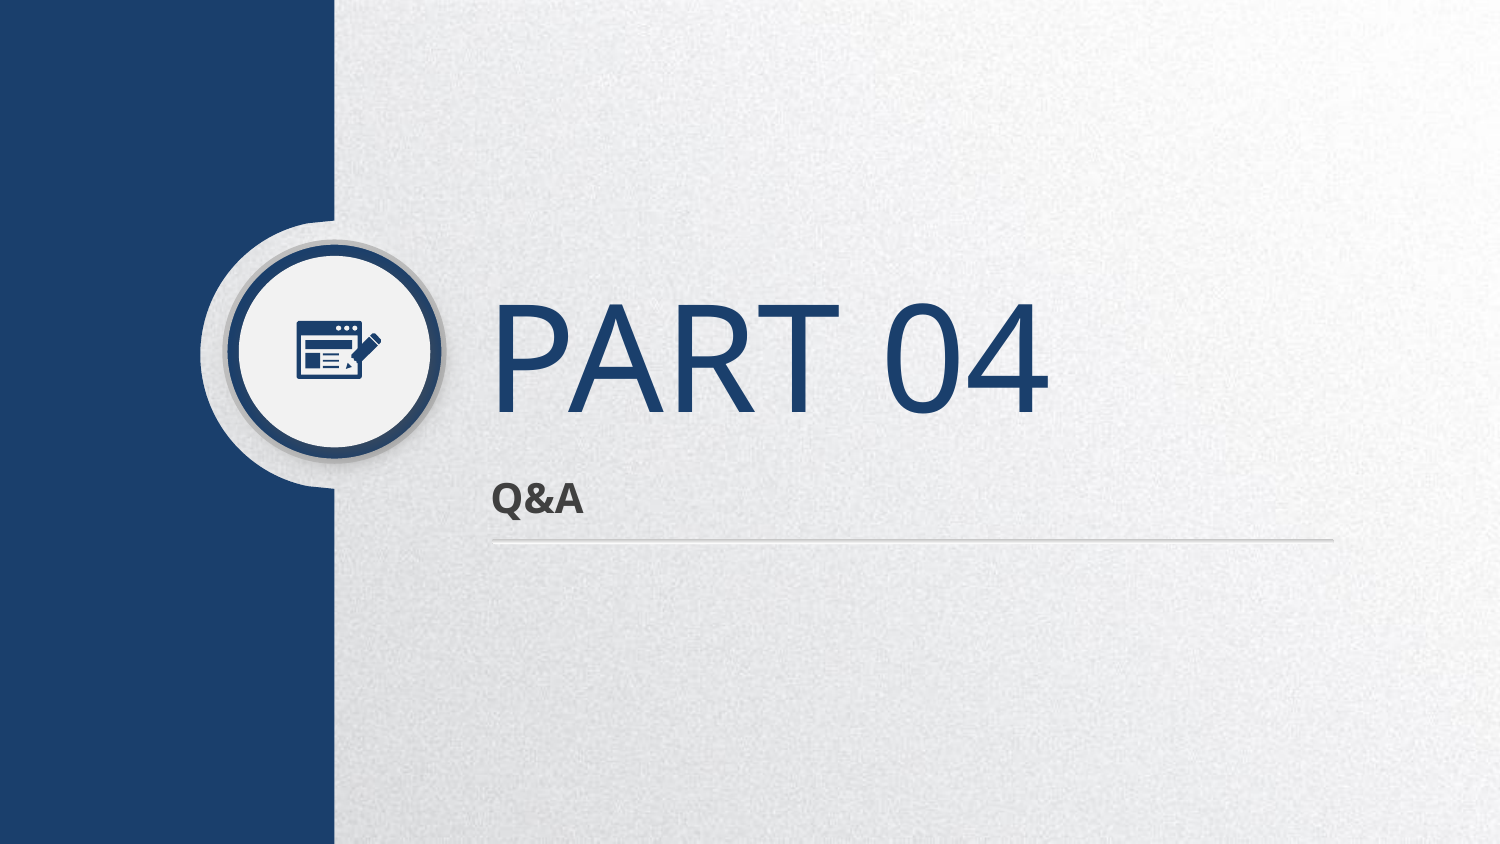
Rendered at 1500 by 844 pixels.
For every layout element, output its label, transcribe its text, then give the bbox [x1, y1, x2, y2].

text_box PART 04 [482, 257, 1066, 449]
picture [336, 0, 1500, 844]
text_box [187, 204, 482, 499]
text_box [491, 537, 1335, 546]
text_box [296, 320, 382, 379]
text_box [0, 0, 336, 844]
text_box Q&A [475, 464, 884, 530]
